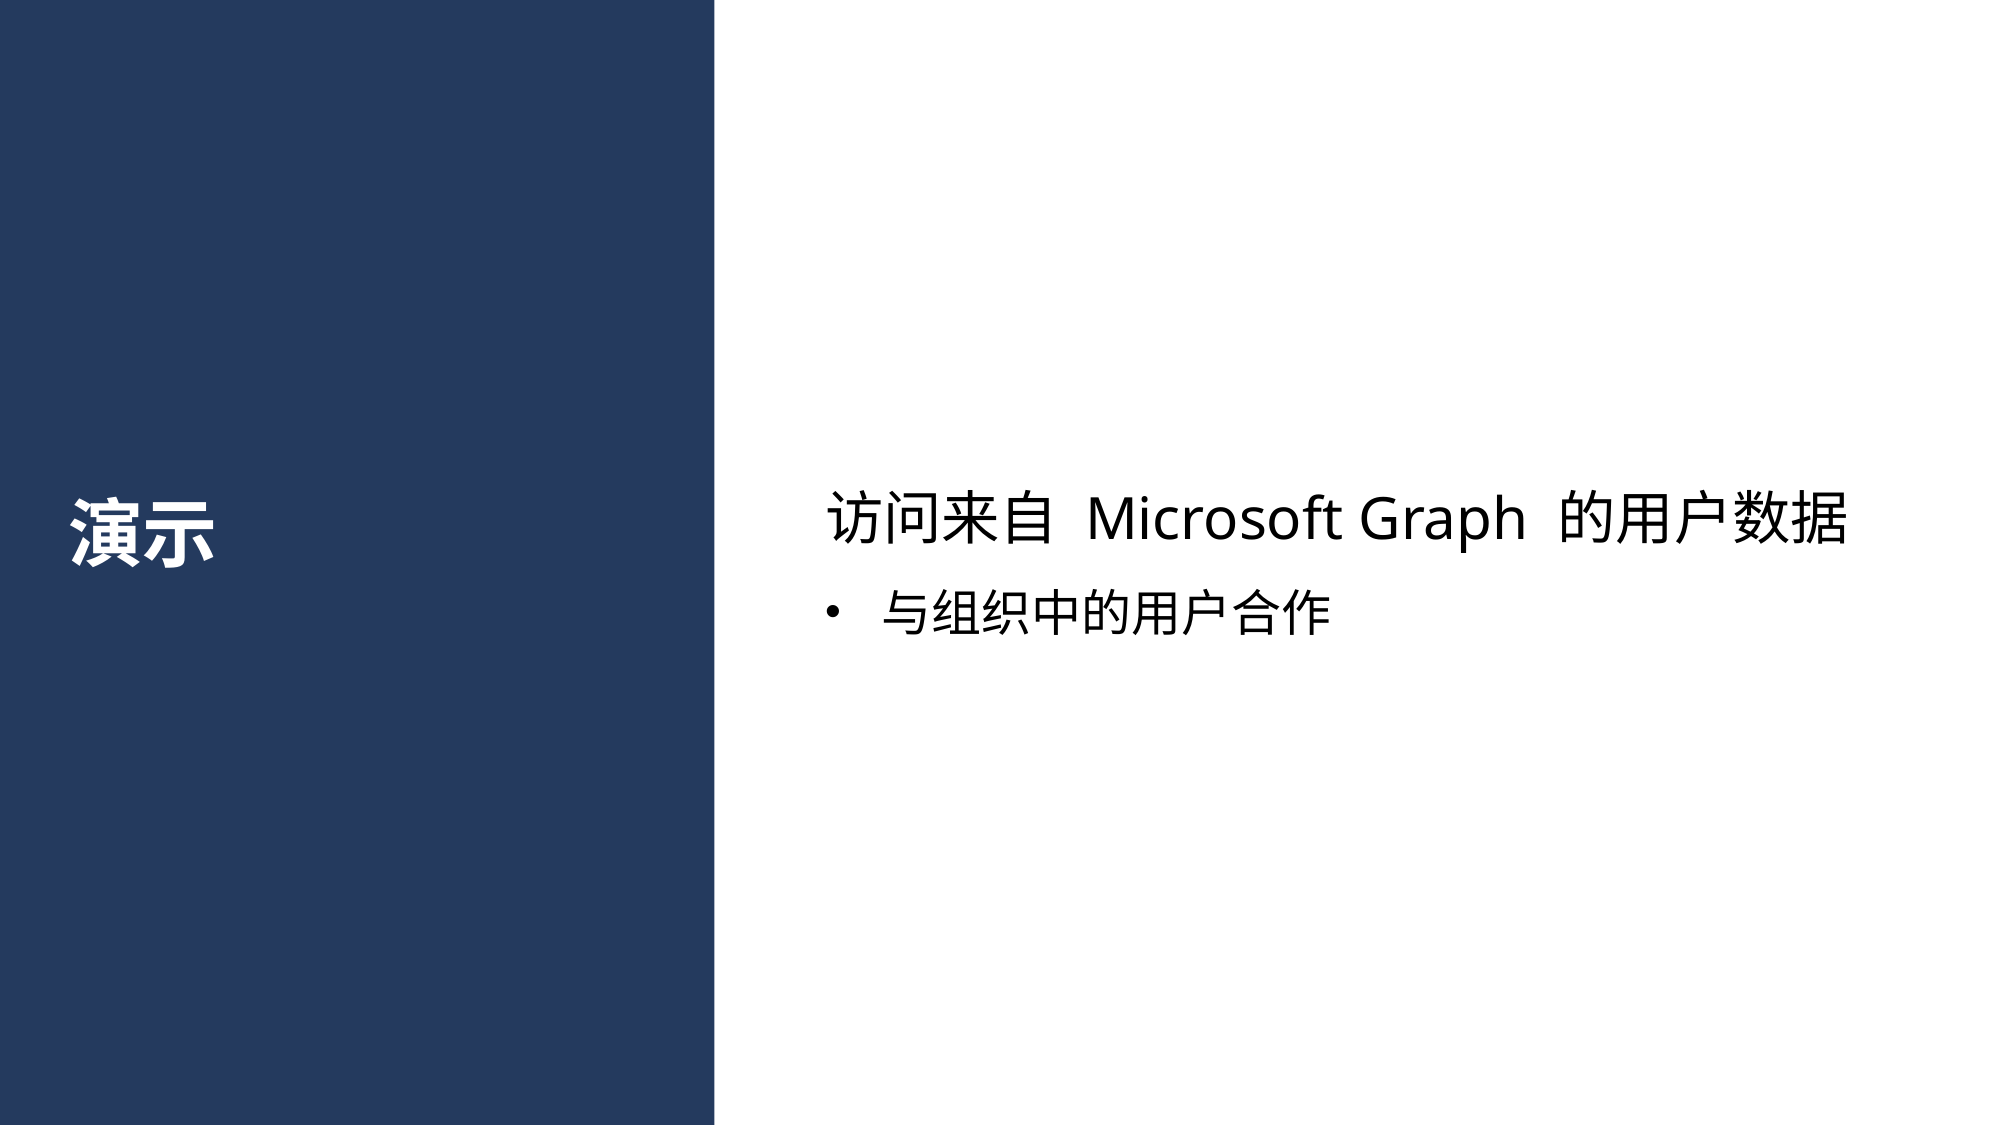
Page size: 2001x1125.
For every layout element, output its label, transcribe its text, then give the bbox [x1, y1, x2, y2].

title 演示 [68, 485, 591, 577]
text_box 访问来自 Microsoft Graph 的用户数据 与组织中的用户合作 [825, 446, 1991, 642]
